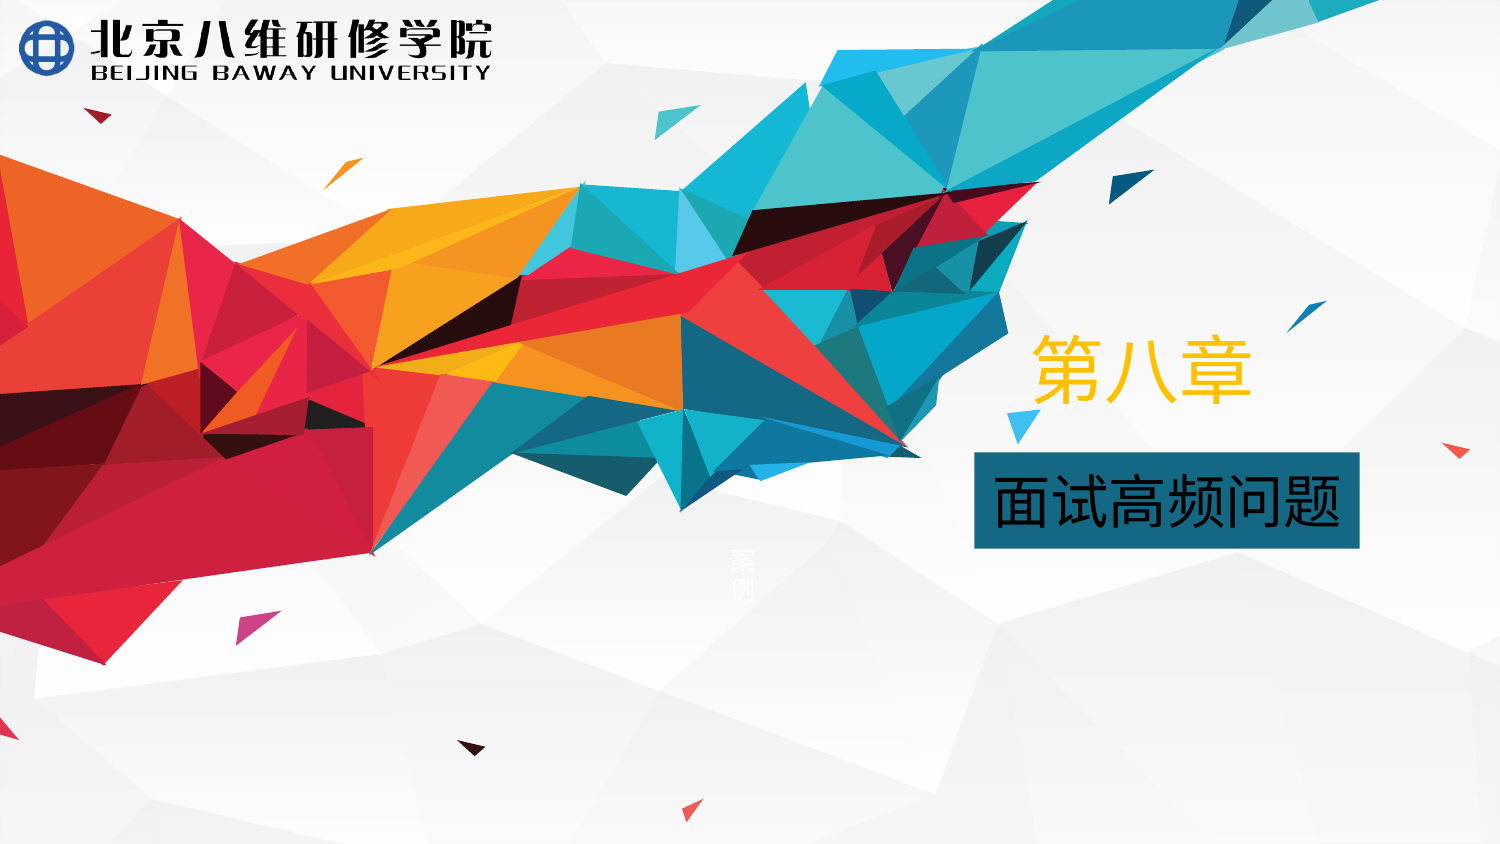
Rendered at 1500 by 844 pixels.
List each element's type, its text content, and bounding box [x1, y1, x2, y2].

picture [0, 0, 1051, 263]
text_box 第八章 [1015, 316, 1317, 422]
text_box 面试高频问题 [977, 457, 1357, 543]
text_box [974, 452, 1360, 549]
picture [0, 0, 1500, 844]
